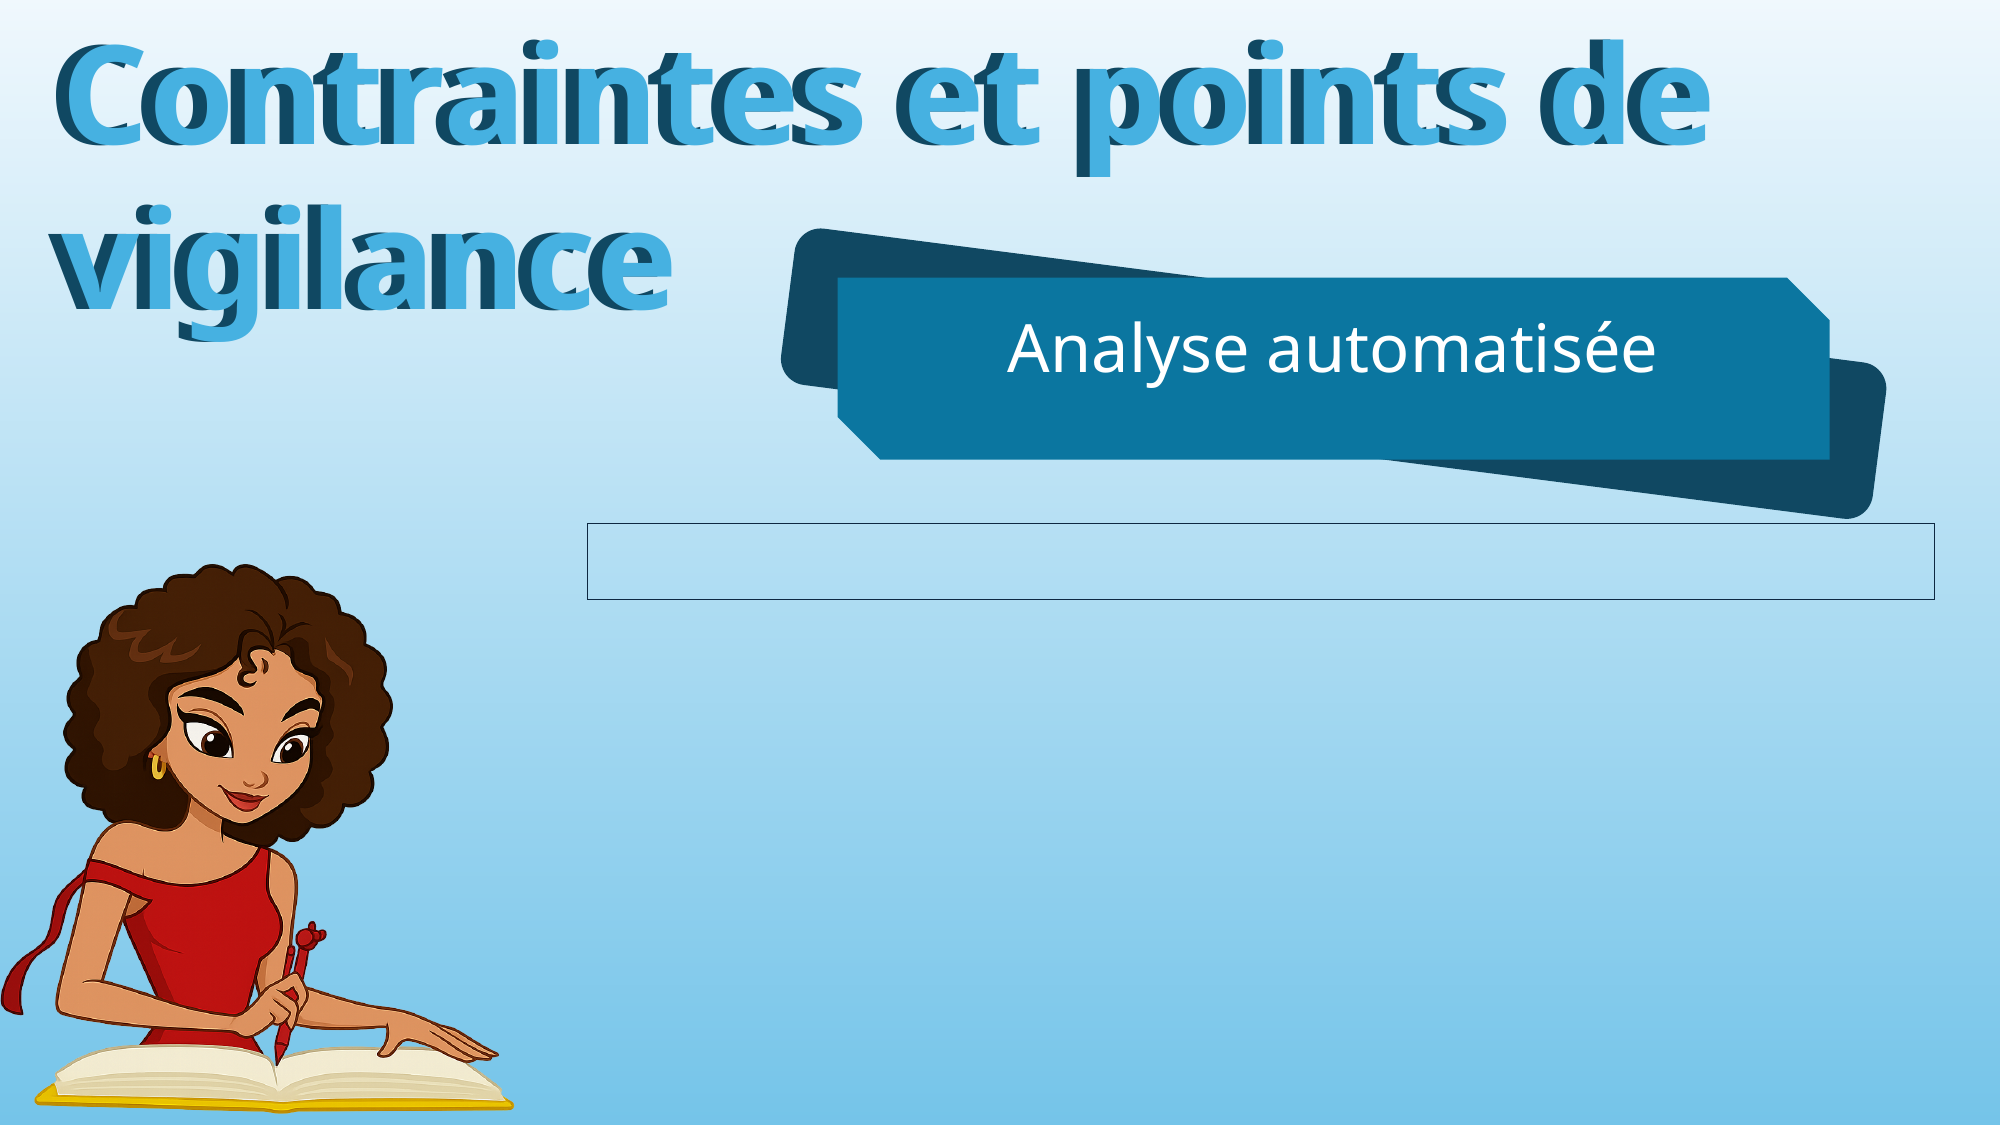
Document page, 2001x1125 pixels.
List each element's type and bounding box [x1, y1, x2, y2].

picture [0, 561, 536, 1125]
text_box [587, 523, 1935, 600]
text_box [33, 0, 2000, 183]
text_box [782, 277, 1885, 460]
